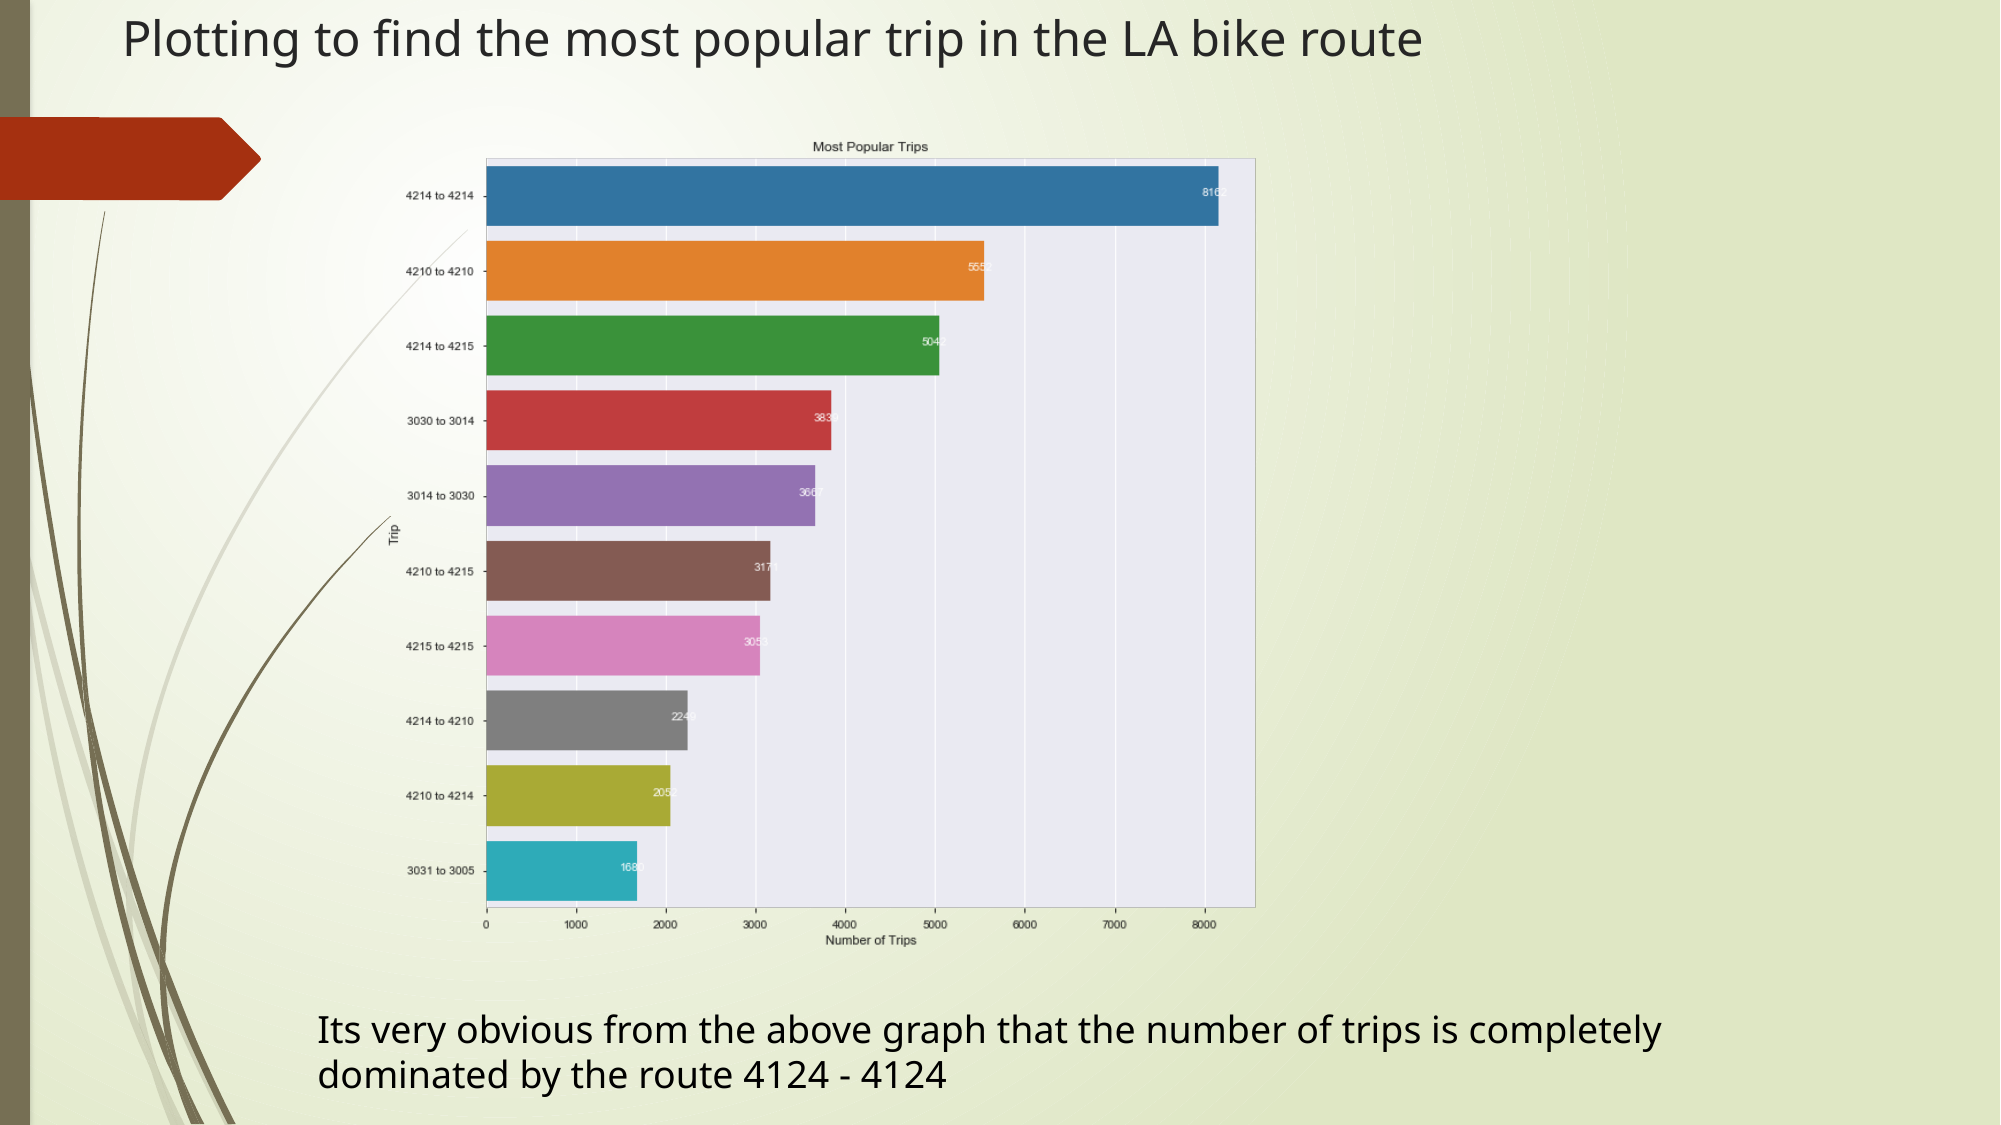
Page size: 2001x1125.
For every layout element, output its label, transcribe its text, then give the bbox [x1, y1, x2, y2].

picture [381, 134, 1268, 956]
title Plotting to find the most popular trip in the LA bike route [107, 0, 2000, 75]
text_box Its very obvious from the above graph that the number of trips is completely dominated by the route 4124 - 4124 [302, 998, 1799, 1104]
